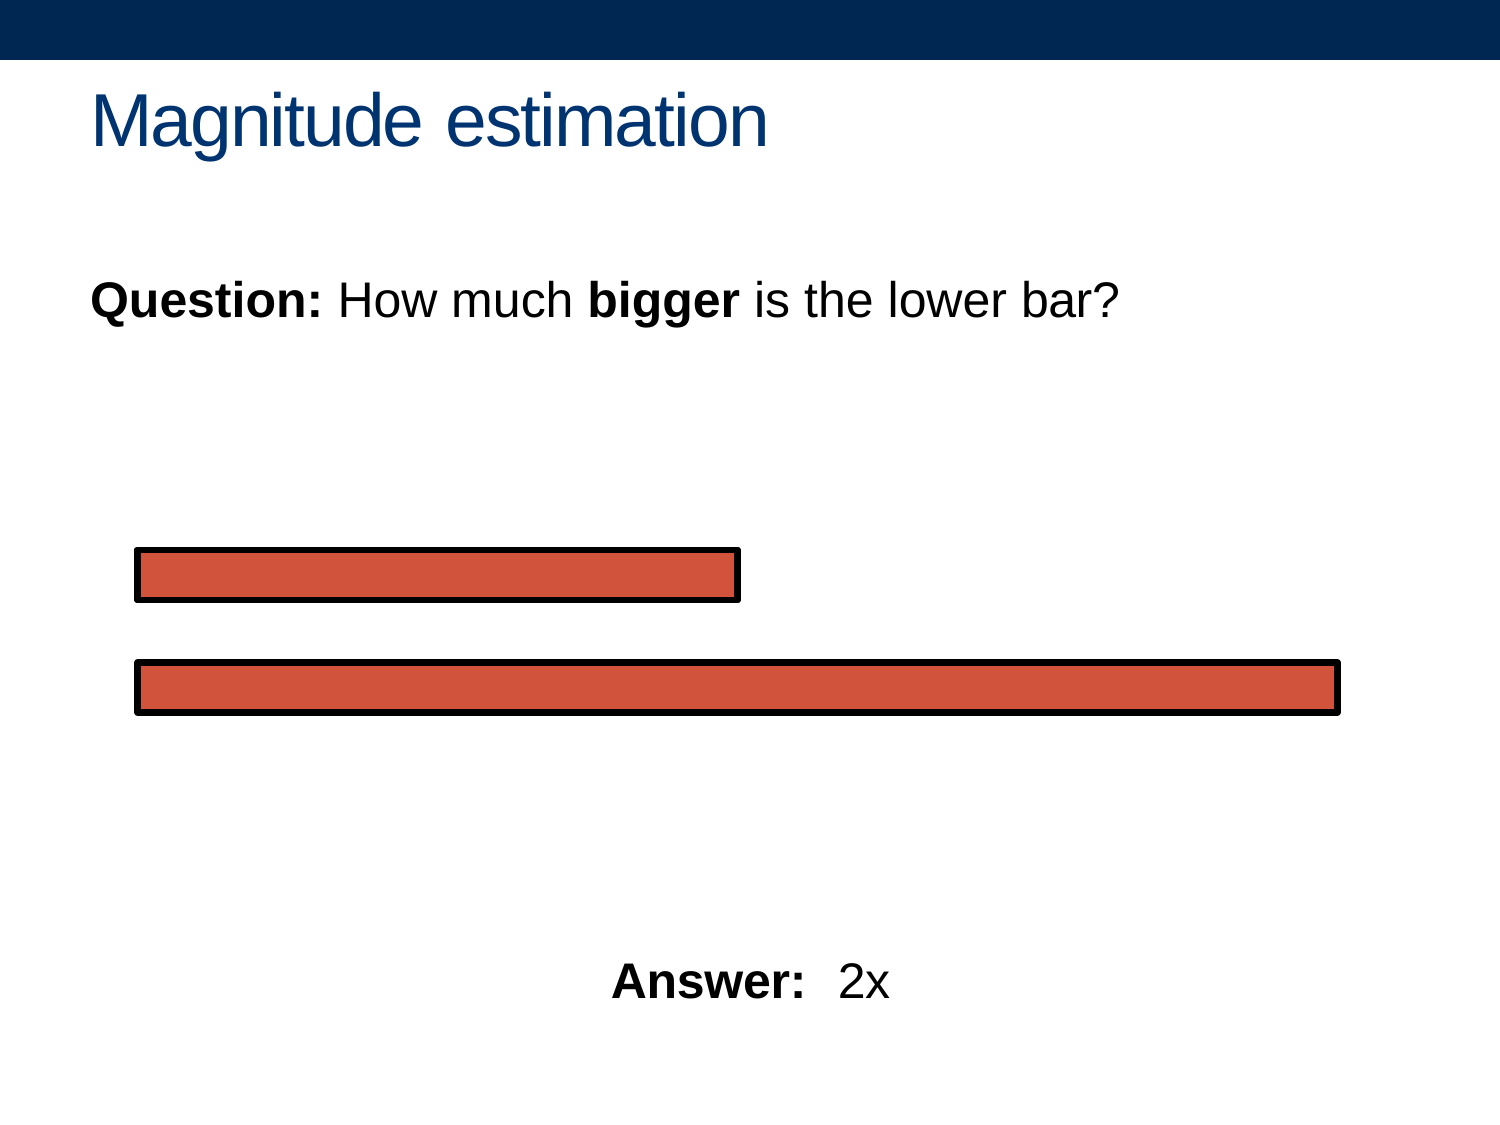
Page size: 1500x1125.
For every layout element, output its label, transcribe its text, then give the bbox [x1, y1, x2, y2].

title Magnitude estimation [87, 69, 1445, 260]
text_box Answer: 2x [608, 946, 891, 1009]
text_box Question: How much bigger is the lower bar? [87, 265, 1123, 328]
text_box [134, 546, 741, 604]
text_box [134, 659, 1341, 716]
